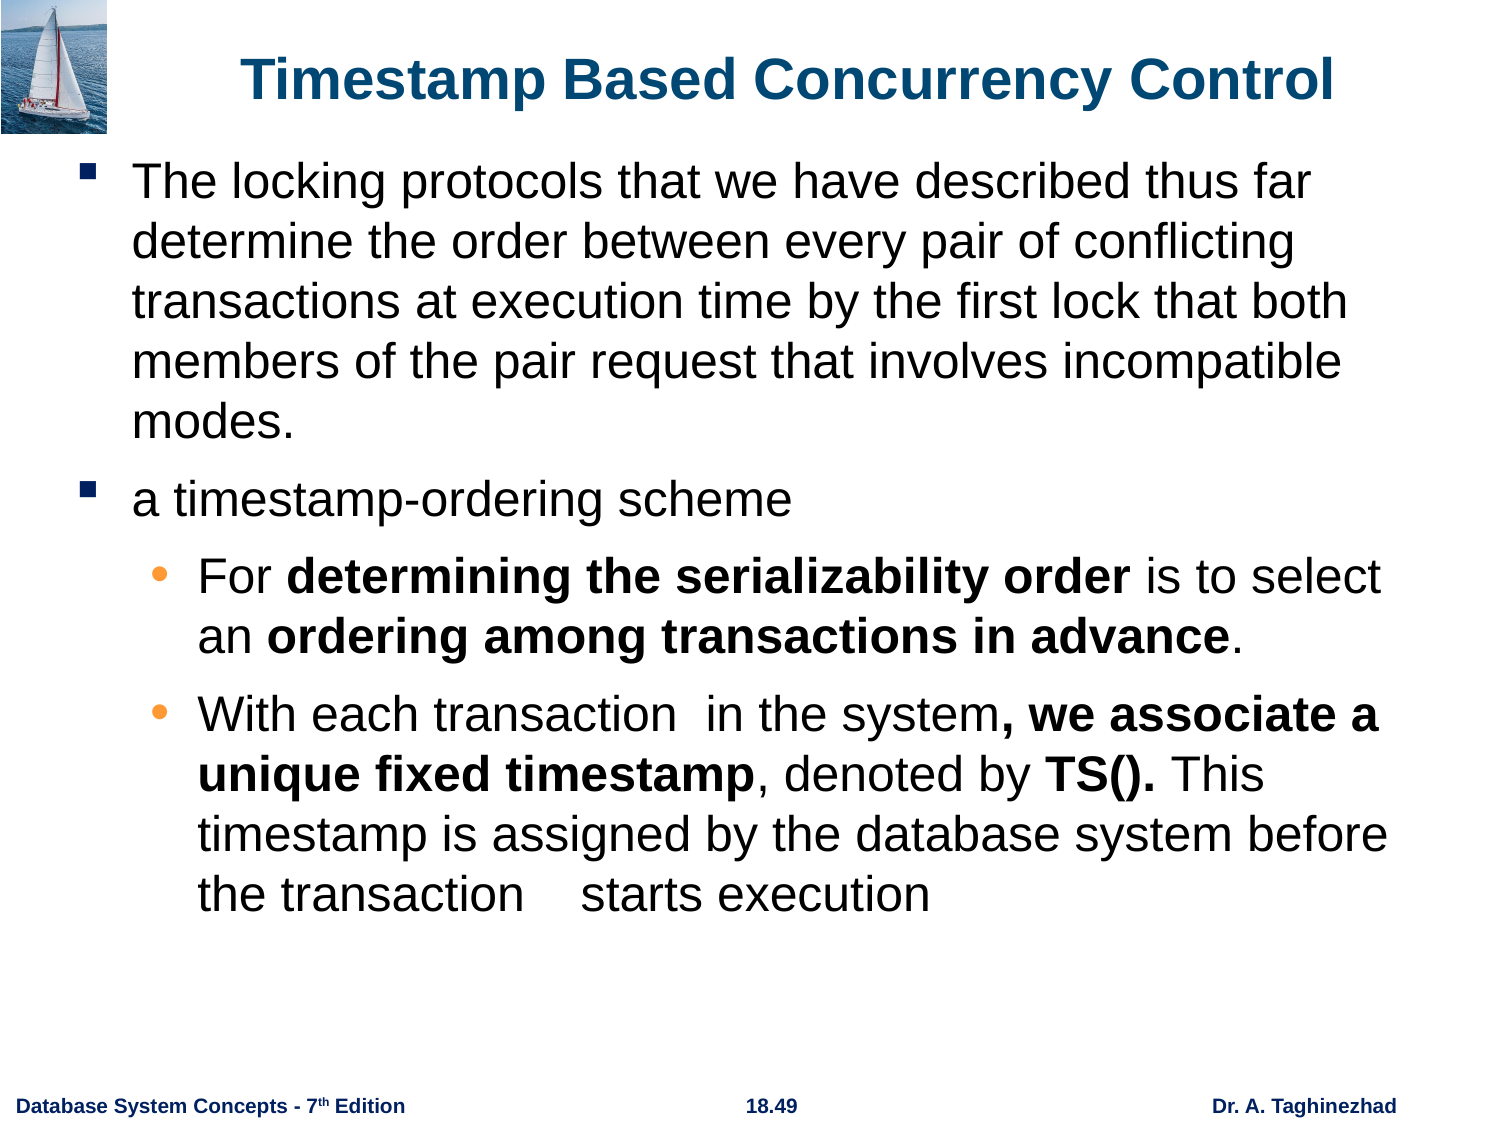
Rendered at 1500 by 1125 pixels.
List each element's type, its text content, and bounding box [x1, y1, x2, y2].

title Timestamp Based Concurrency Control [125, 18, 1452, 120]
picture [1, 0, 107, 134]
